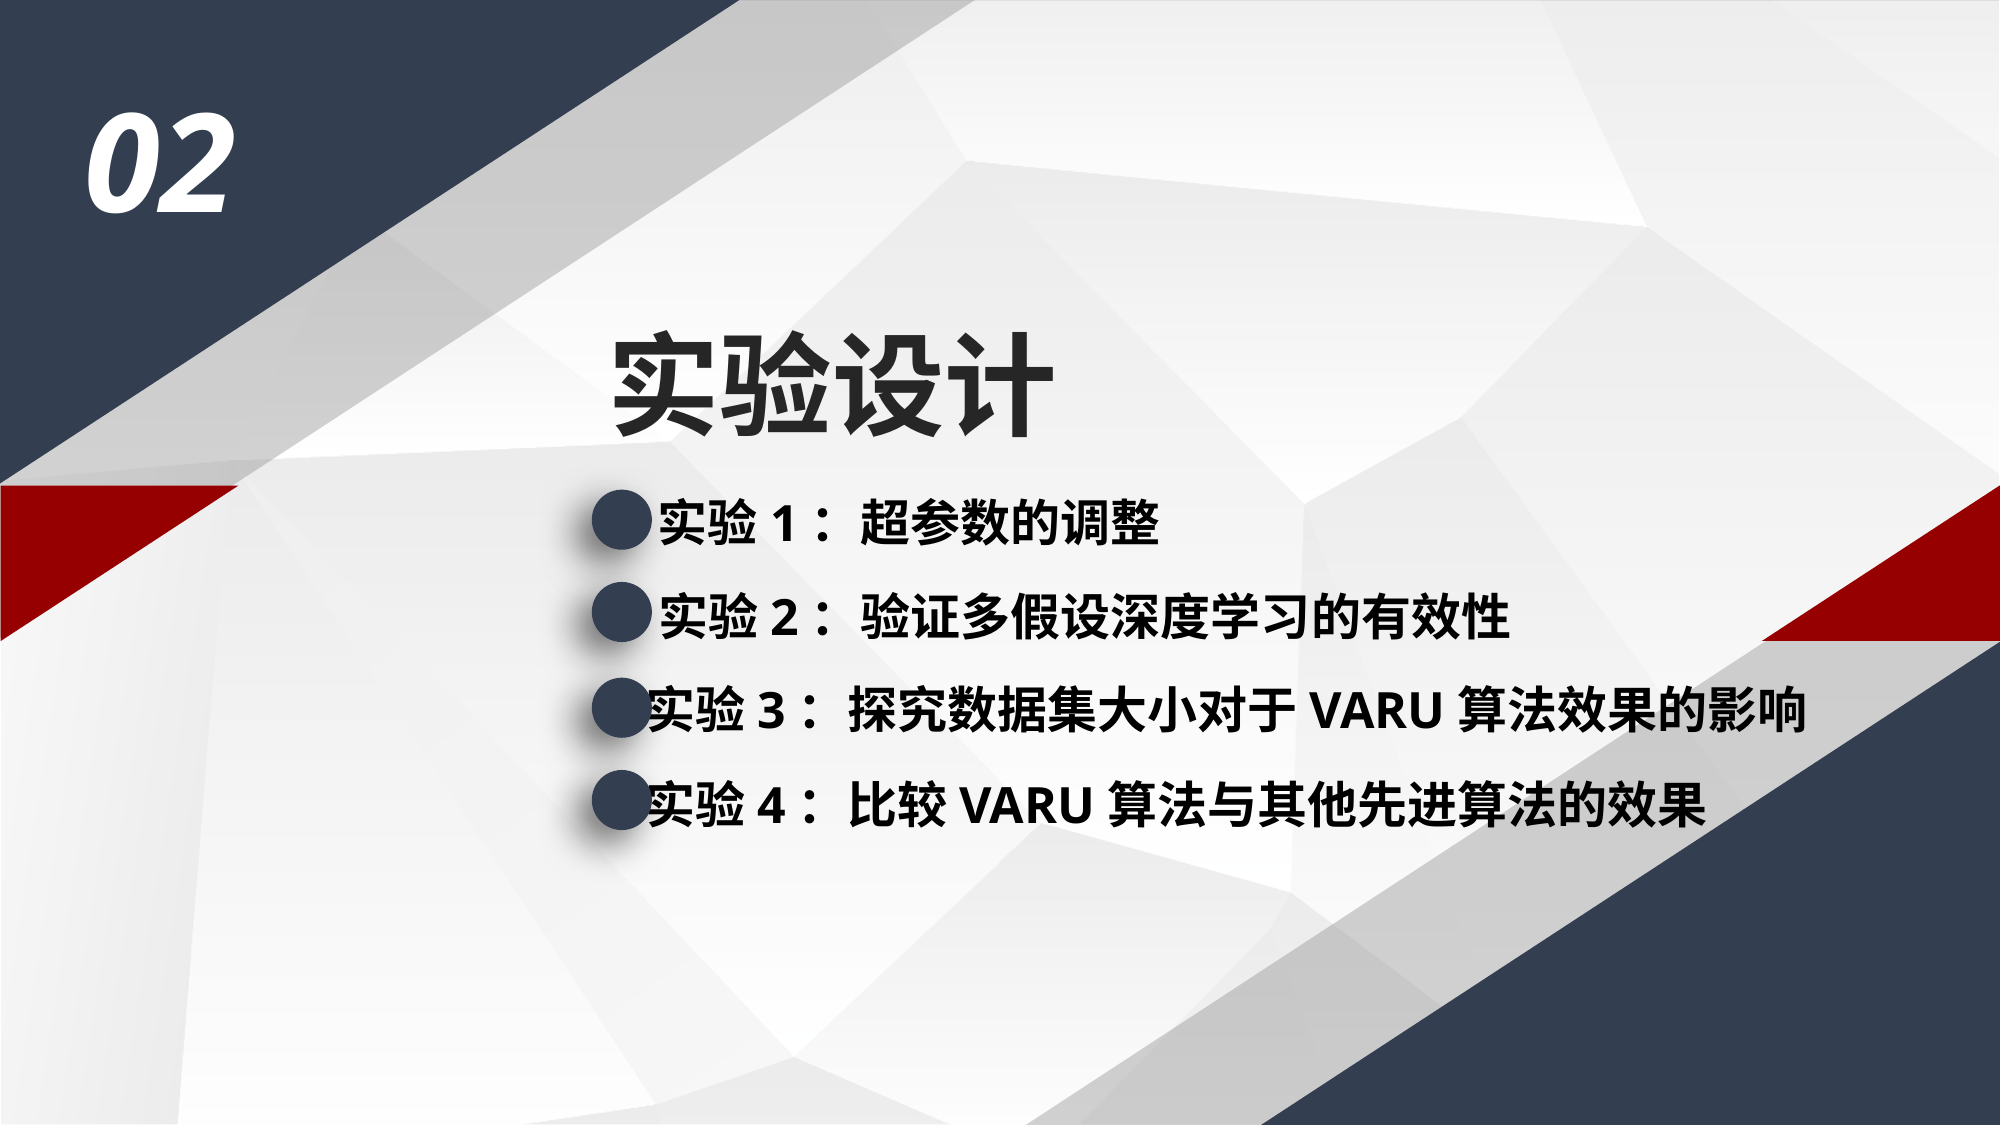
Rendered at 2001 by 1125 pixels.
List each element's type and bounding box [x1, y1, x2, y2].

text_box [0, 0, 975, 642]
text_box [1024, 485, 2000, 1125]
picture [1, 0, 1999, 1125]
